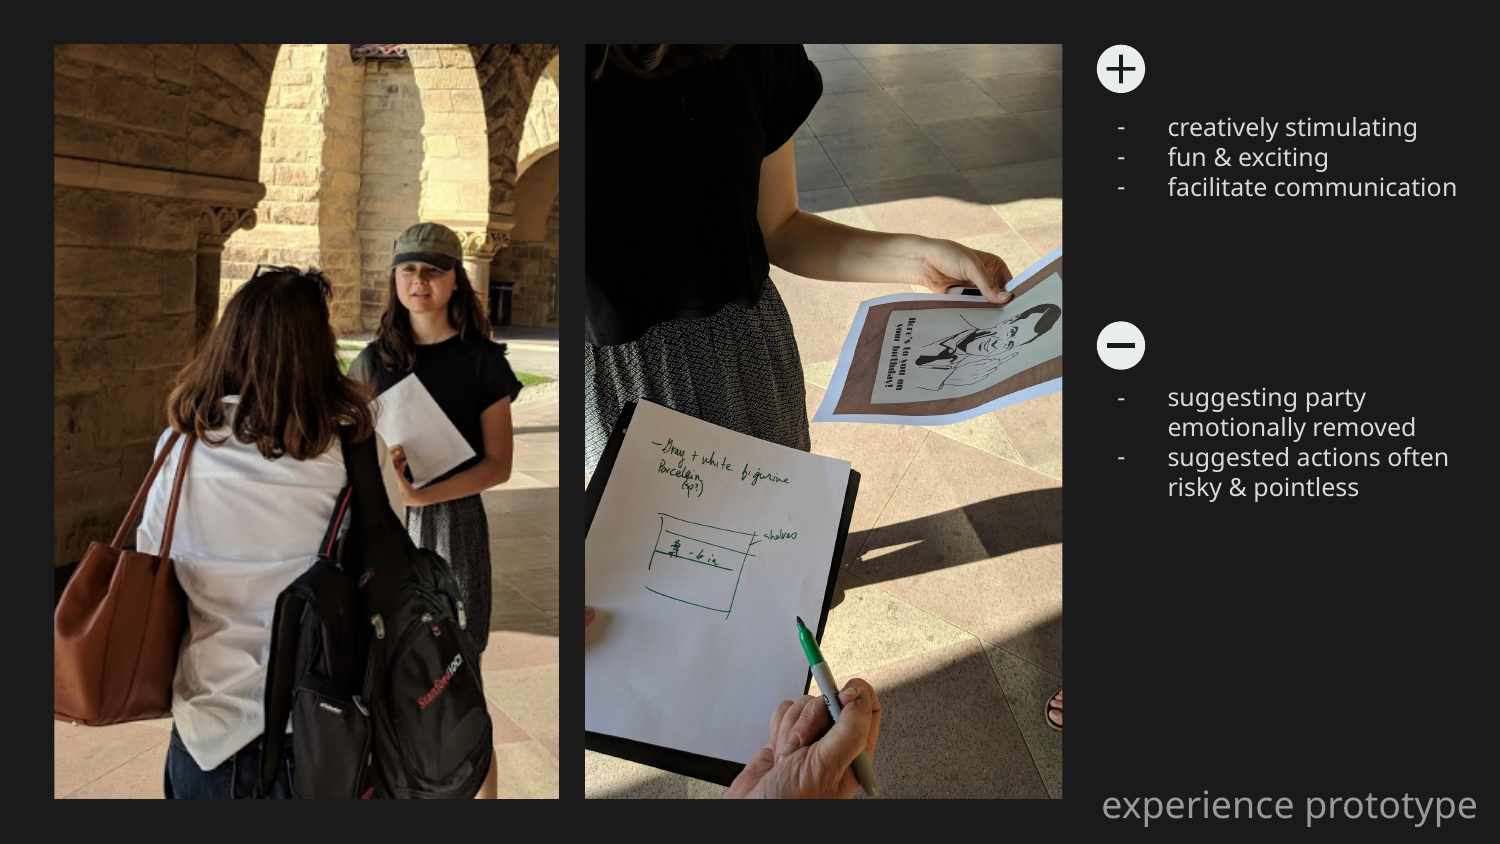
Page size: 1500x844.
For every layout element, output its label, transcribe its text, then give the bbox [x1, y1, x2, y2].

text_box [1106, 343, 1136, 348]
text_box [1106, 54, 1136, 84]
text_box [1096, 321, 1146, 370]
picture [584, 44, 1063, 800]
text_box creatively stimulating fun & exciting facilitate communication [1077, 96, 1494, 284]
picture [54, 44, 560, 800]
text_box [1096, 44, 1146, 94]
text_box suggesting party emotionally removed suggested actions often risky & pointless [1077, 366, 1494, 555]
title experience prototype [232, 766, 1494, 844]
